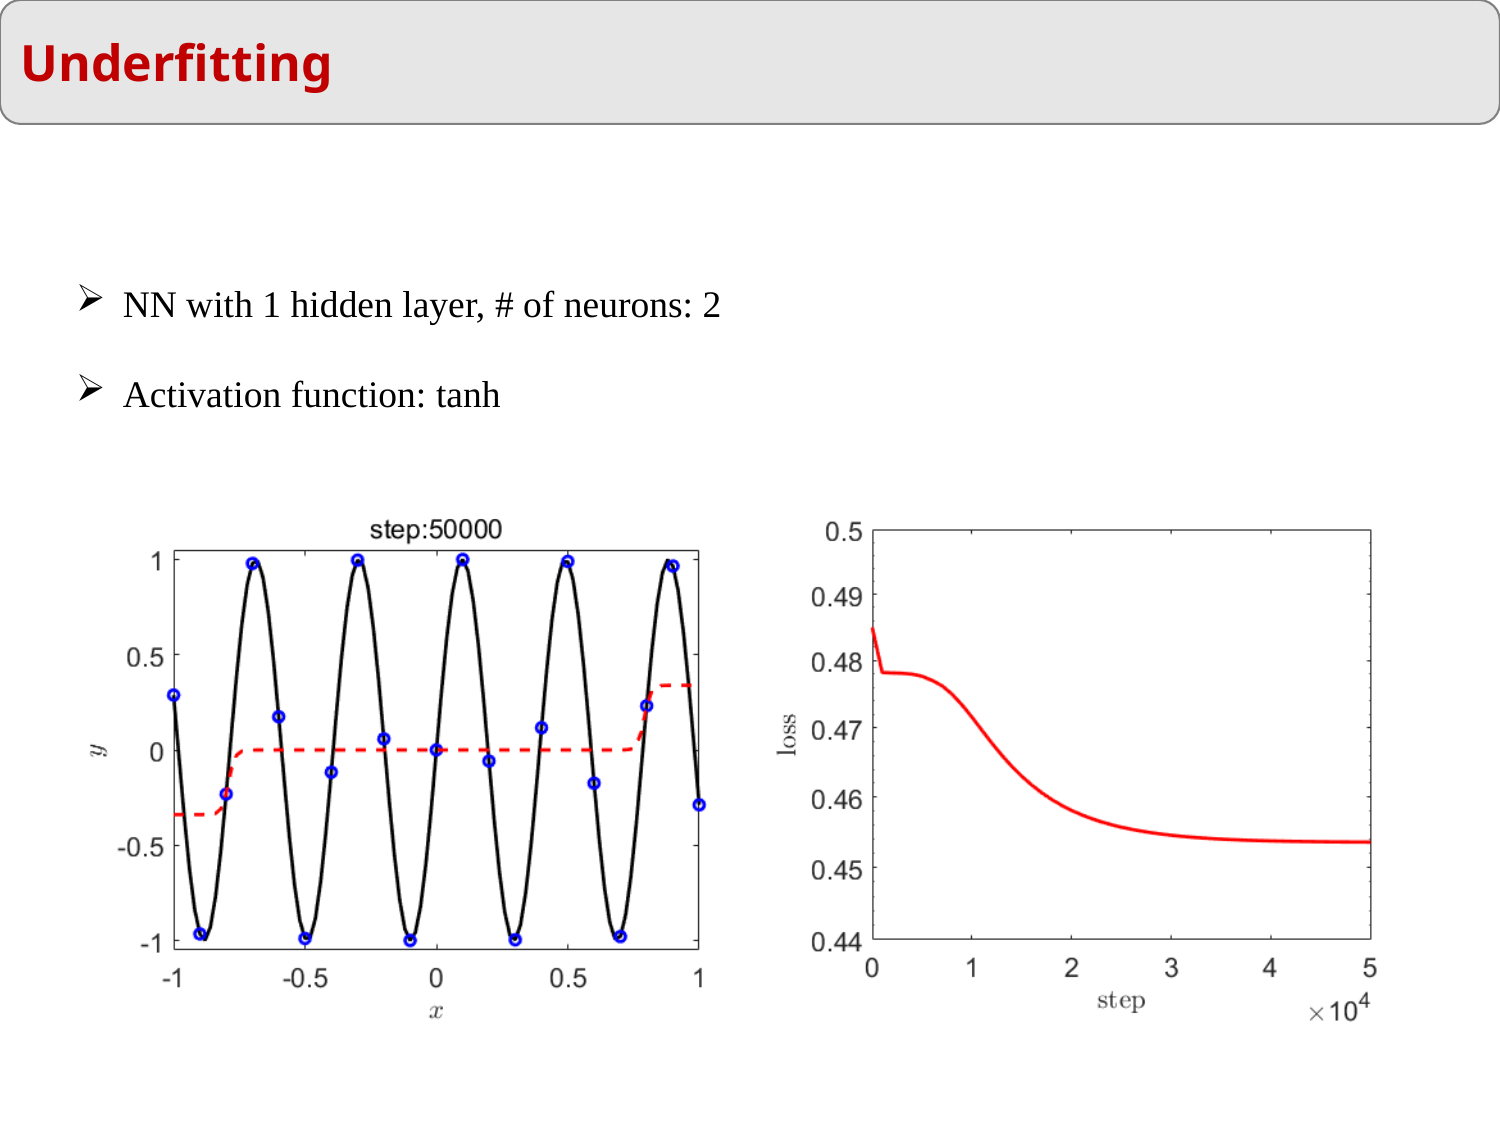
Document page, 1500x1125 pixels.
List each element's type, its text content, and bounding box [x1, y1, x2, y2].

picture [84, 509, 725, 1022]
text_box Underfitting [0, 0, 1500, 125]
picture [770, 509, 1410, 1022]
